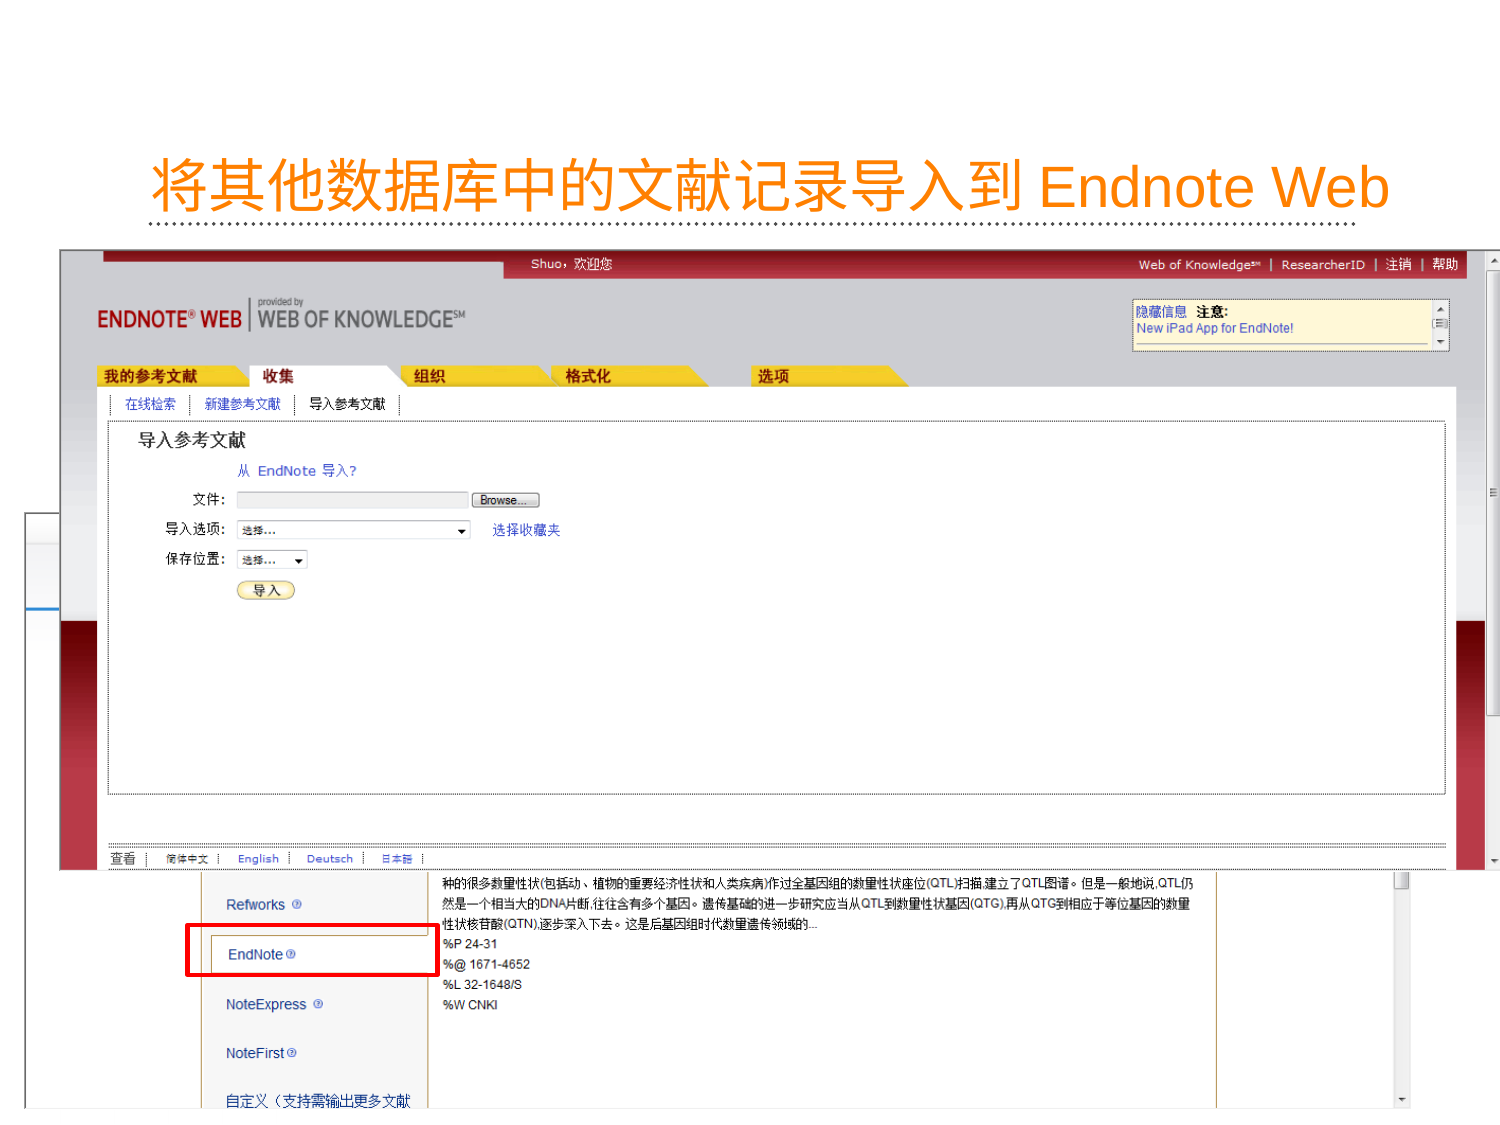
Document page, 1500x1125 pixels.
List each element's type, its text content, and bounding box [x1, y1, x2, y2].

picture [24, 249, 1500, 1125]
title 将其他数据库中的文献记录导入到Endnote Web [150, 83, 1428, 221]
